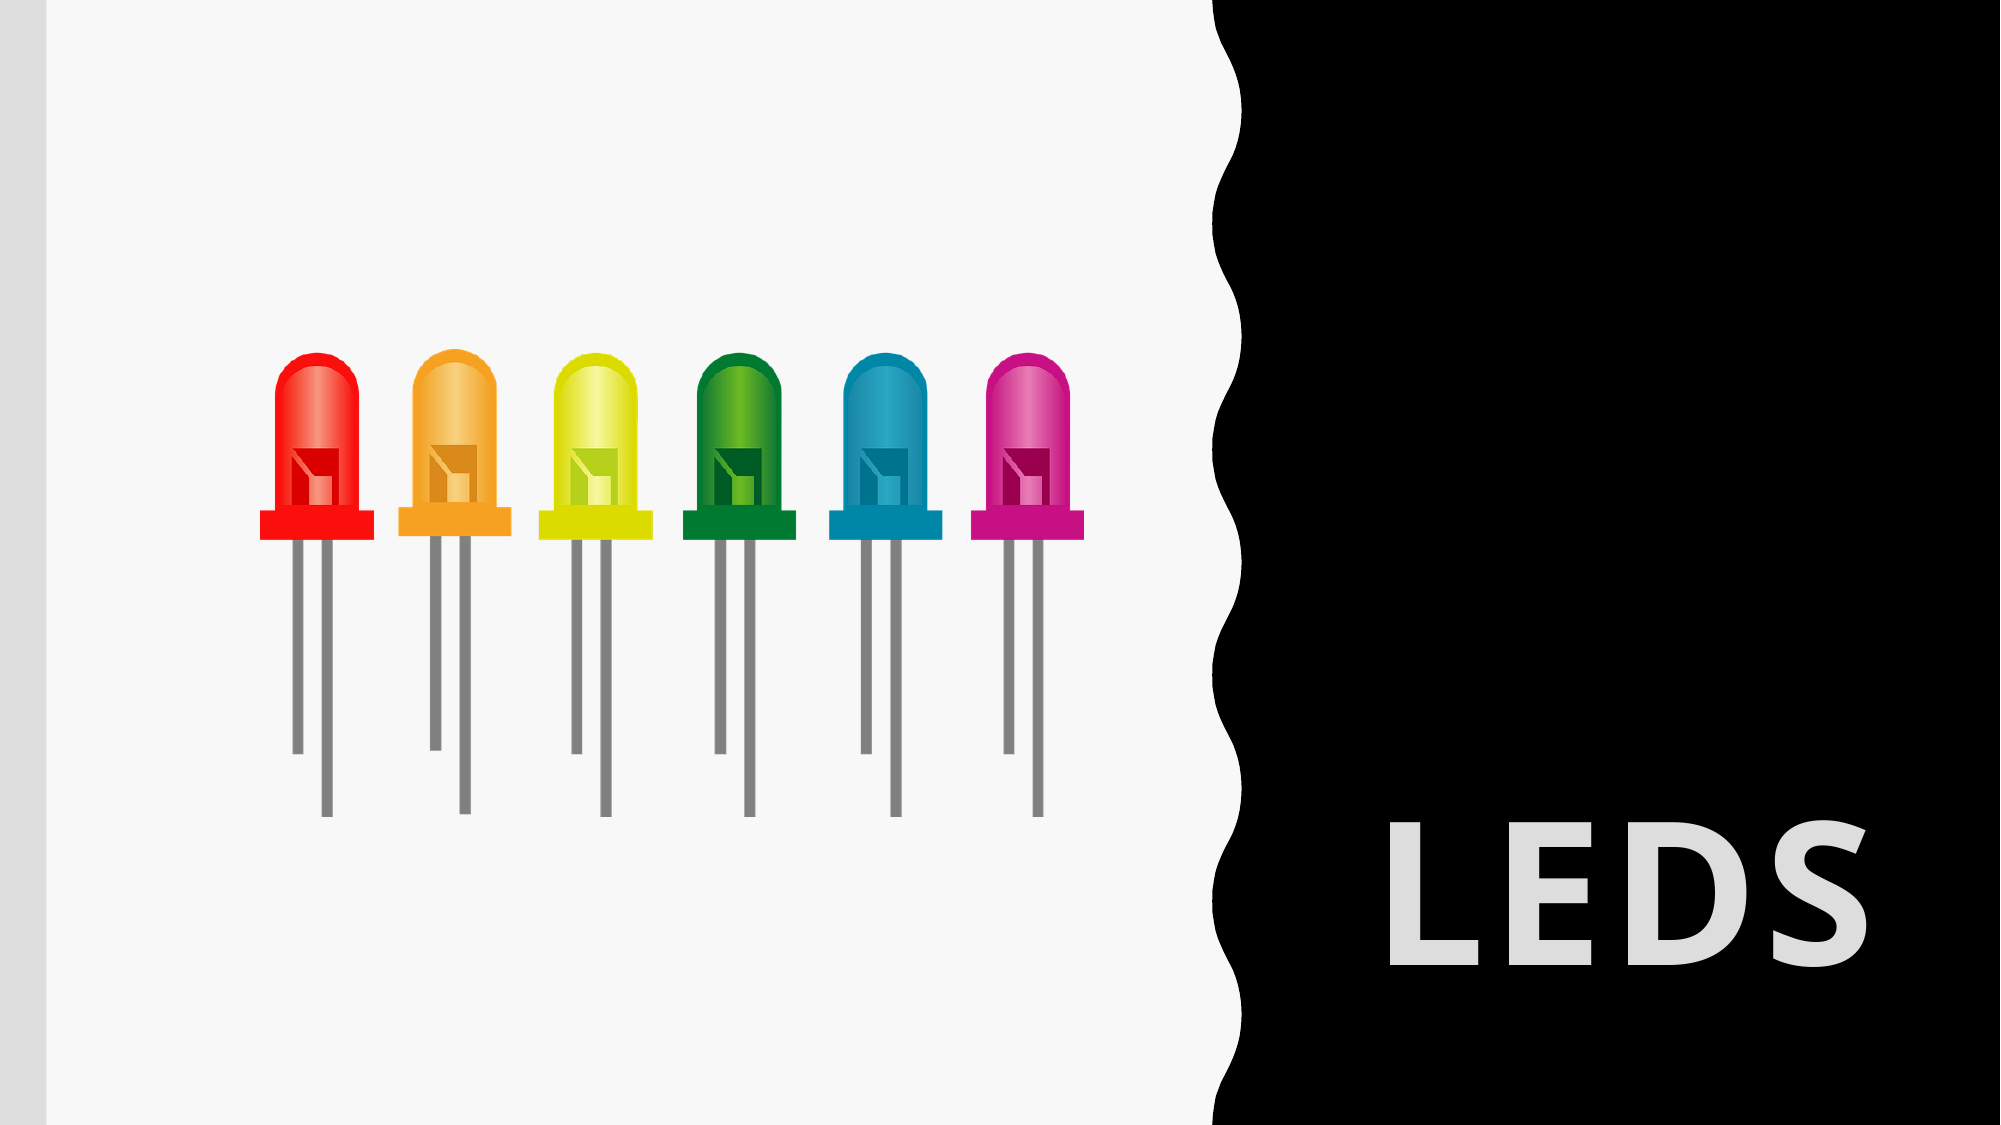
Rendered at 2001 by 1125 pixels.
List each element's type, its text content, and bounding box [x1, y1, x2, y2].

picture [260, 349, 1084, 818]
title LEDs [1357, 817, 2000, 1014]
